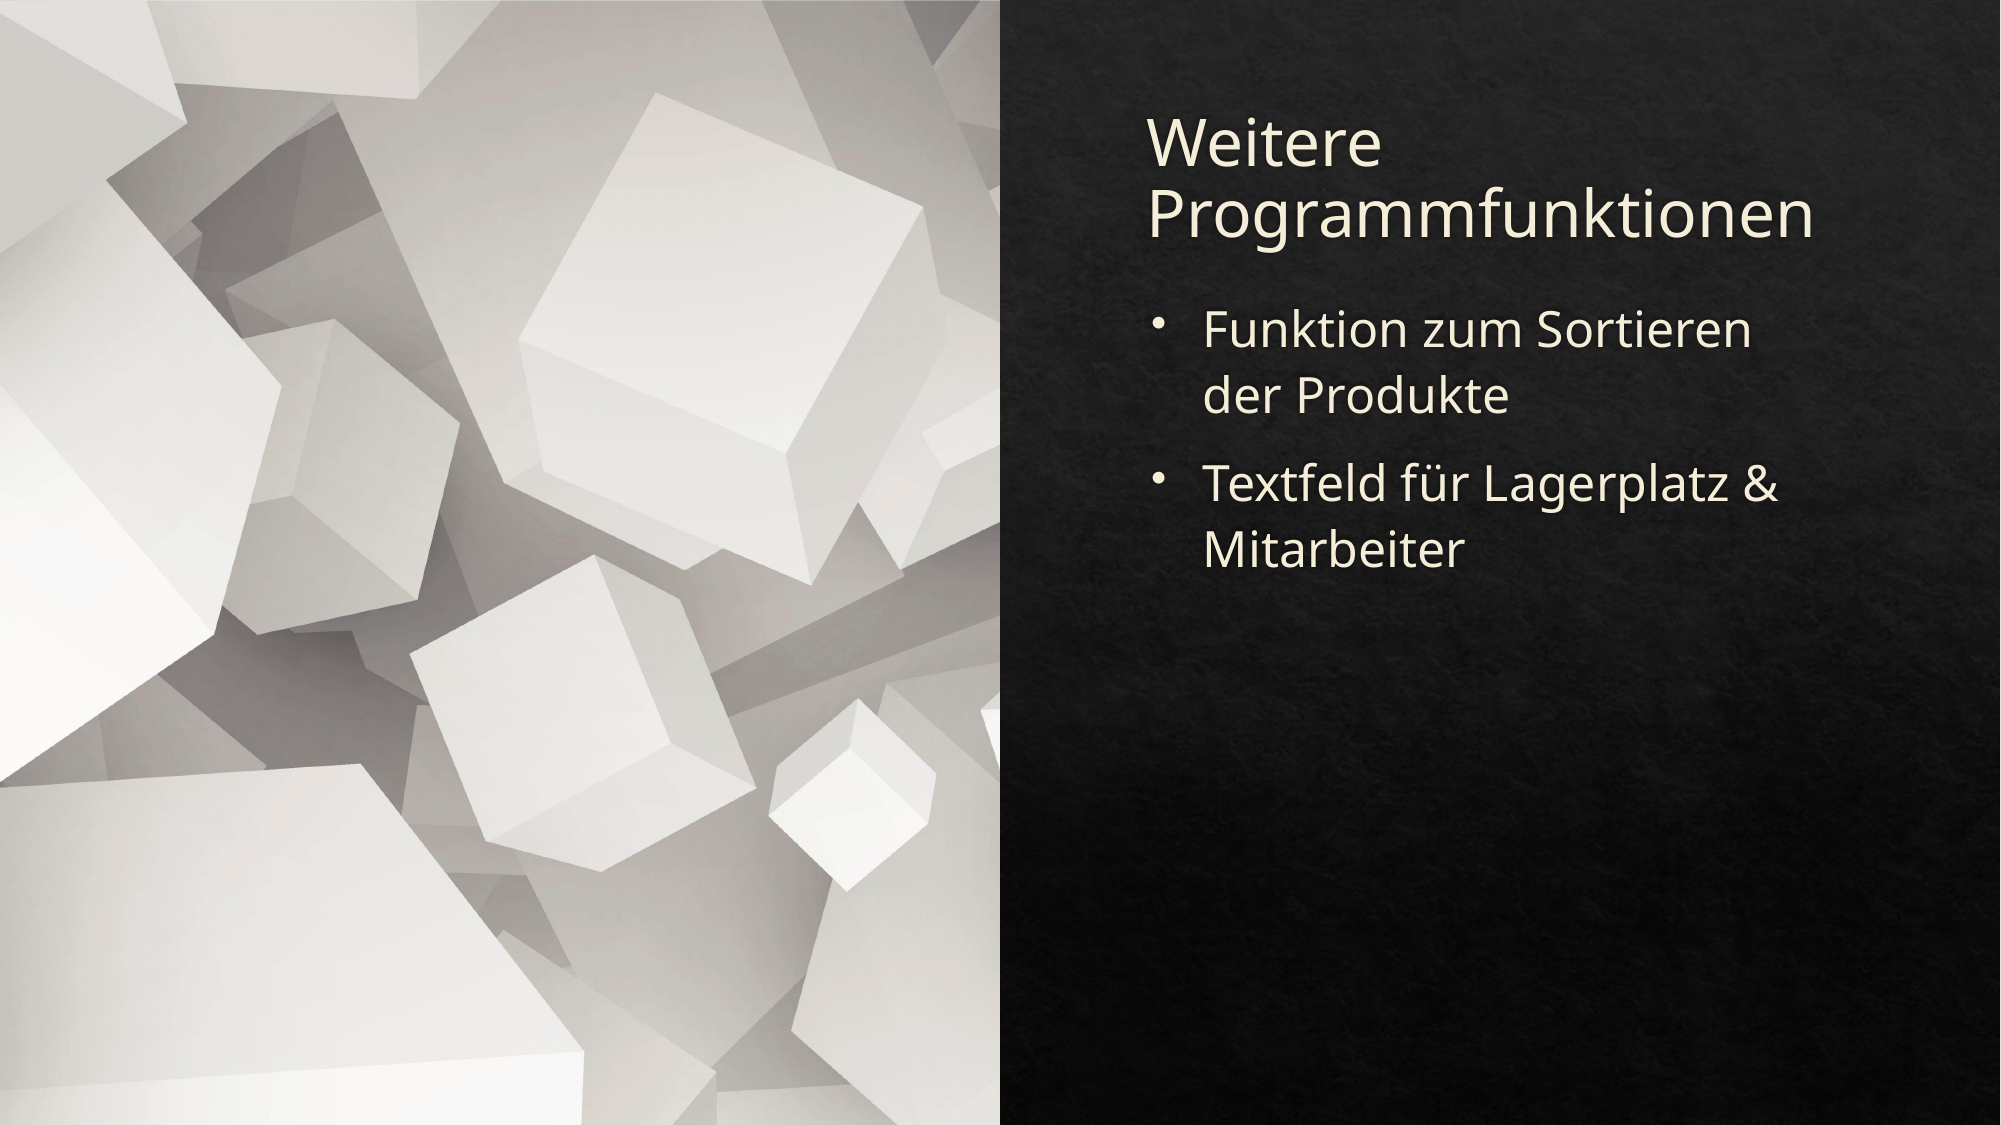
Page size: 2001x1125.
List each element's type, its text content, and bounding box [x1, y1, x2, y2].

picture [0, 0, 2001, 1125]
list Funktion zum Sortieren der Produkte Textfeld für Lagerplatz & Mitarbeiter [1131, 284, 1855, 950]
title Weitere Programmfunktionen [1131, 99, 1877, 259]
